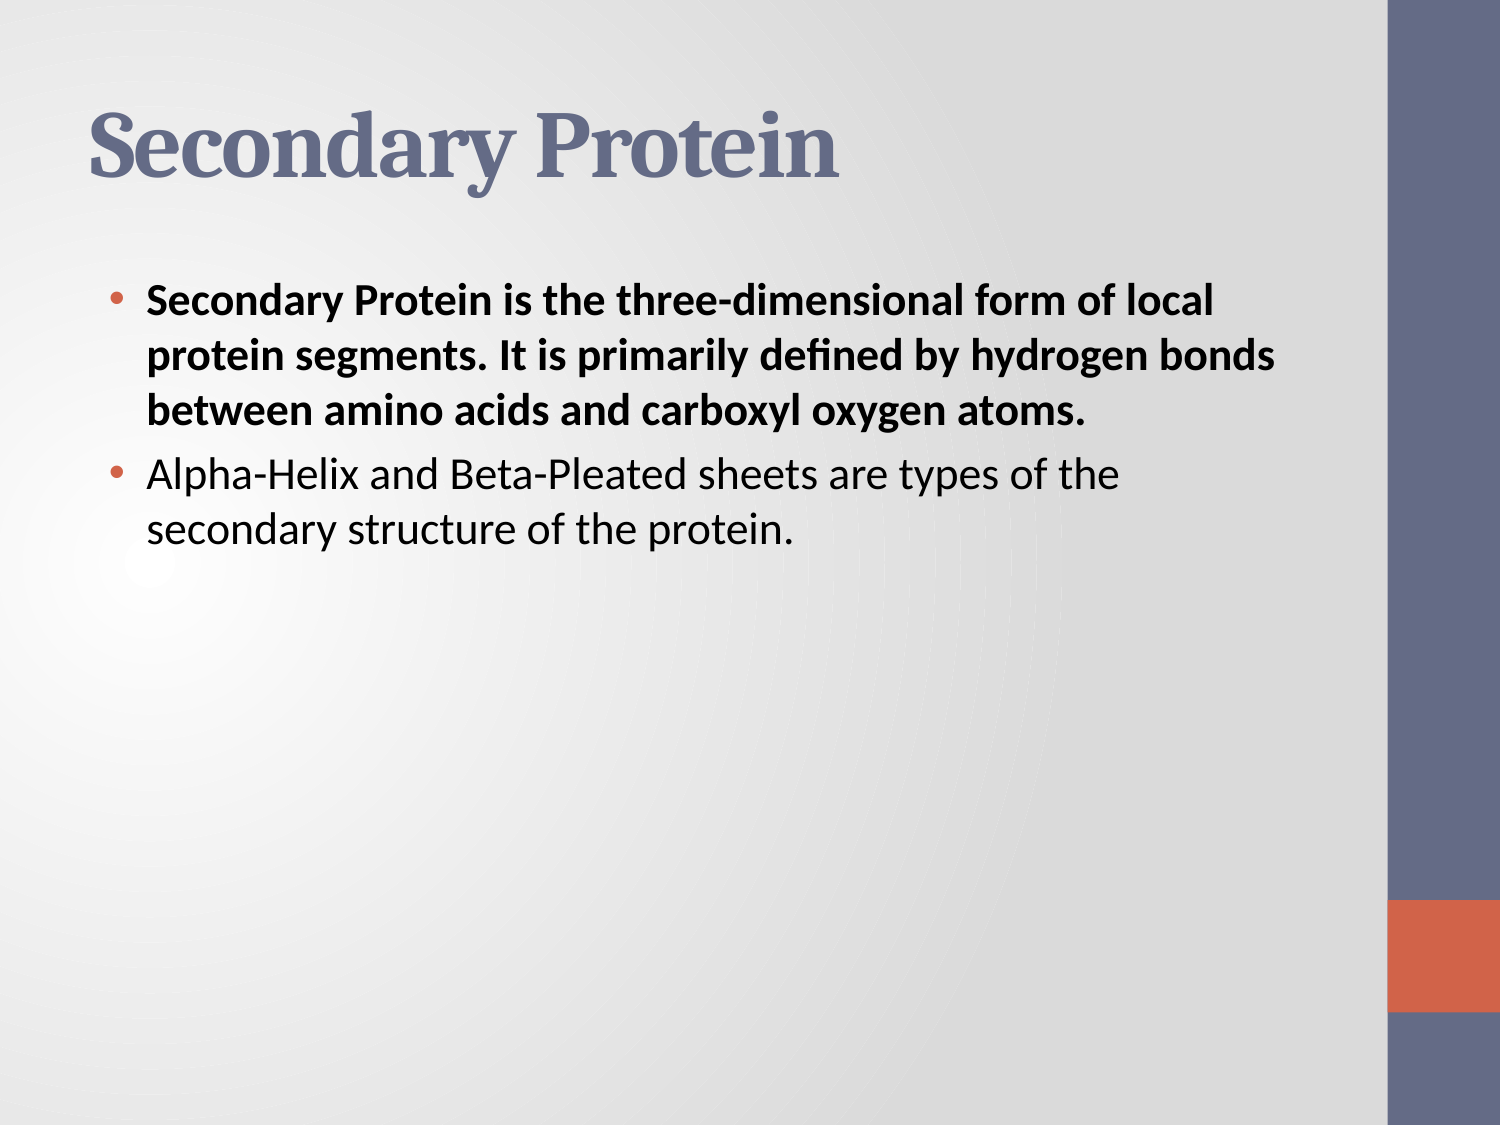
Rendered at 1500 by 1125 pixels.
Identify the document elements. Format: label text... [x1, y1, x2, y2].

list Secondary Protein is the three-dimensional form of local protein segments. It is primarily defined by hydrogen bonds between amino acids and carboxyl oxygen atoms. Alpha-Helix and Beta-Pleated sheets are types of the secondary structure of the protein. [75, 262, 1325, 1050]
title Secondary Protein [75, 45, 1325, 233]
